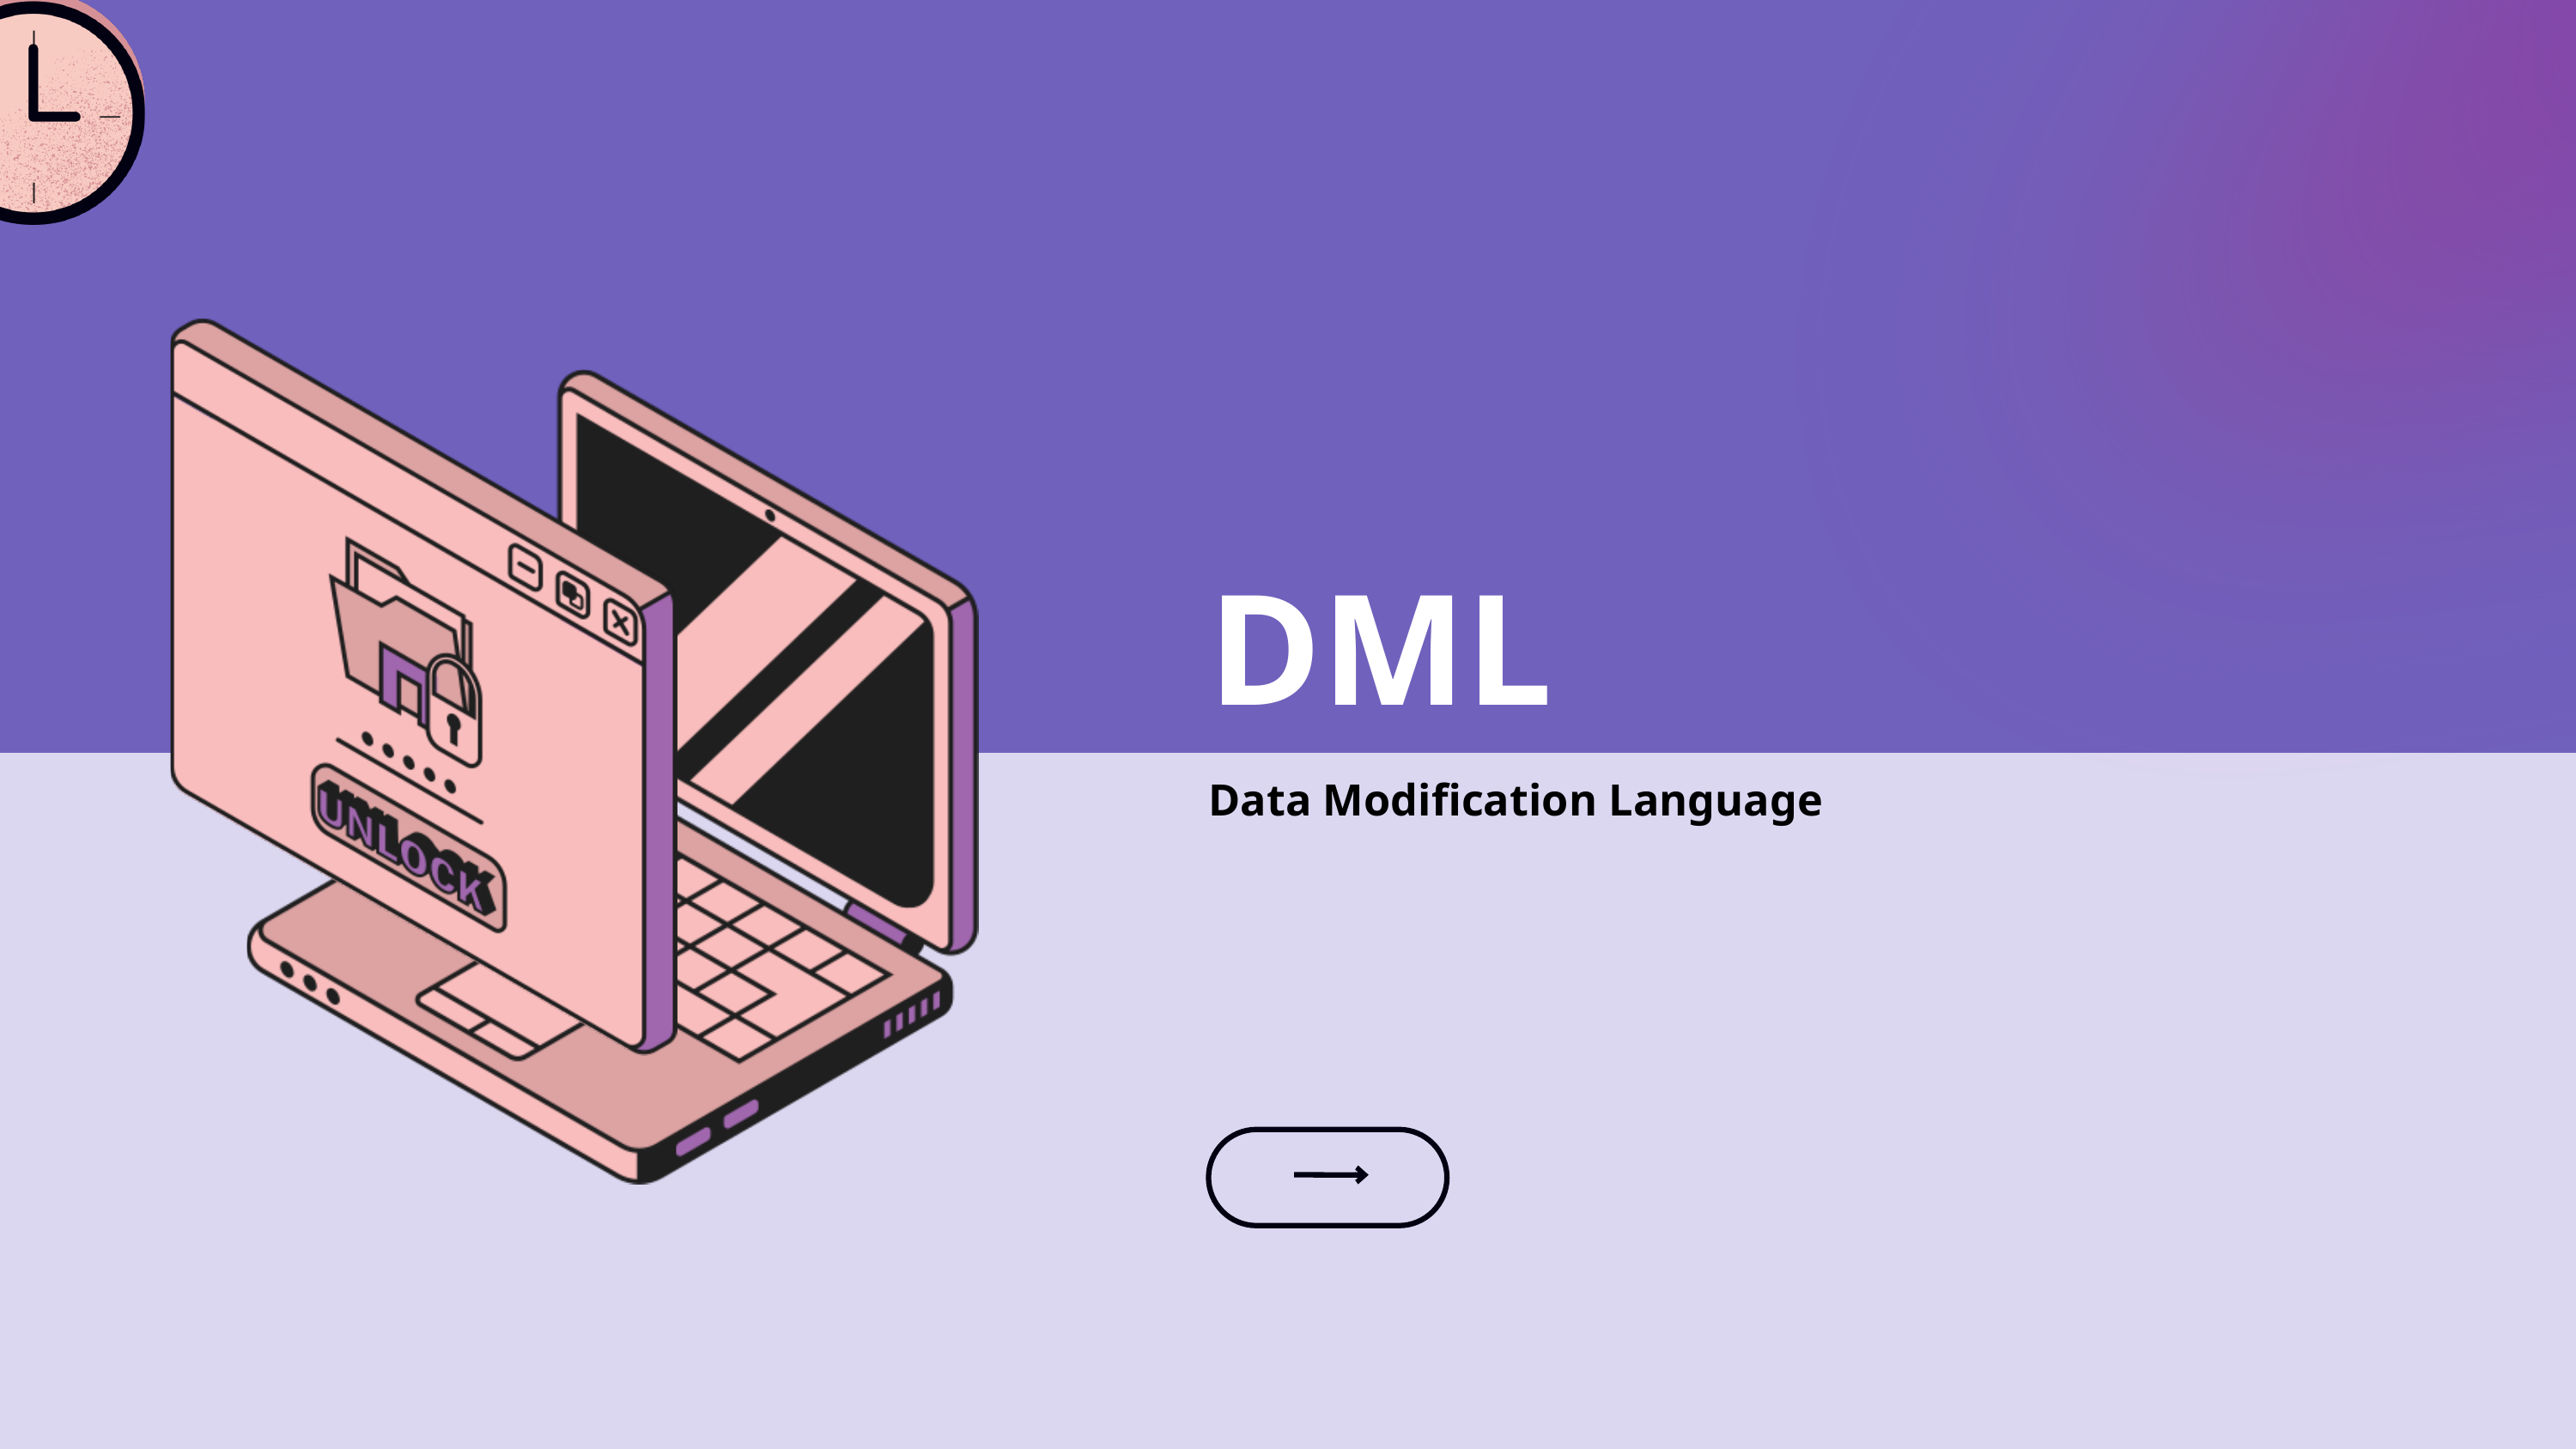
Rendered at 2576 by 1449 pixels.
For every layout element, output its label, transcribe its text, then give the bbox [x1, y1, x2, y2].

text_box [0, 752, 2576, 1449]
text_box [677, 369, 979, 749]
text_box [1746, 0, 2576, 749]
text_box [170, 318, 677, 749]
text_box DML [1208, 573, 1746, 737]
text_box [0, 0, 145, 225]
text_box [1208, 1129, 1448, 1226]
